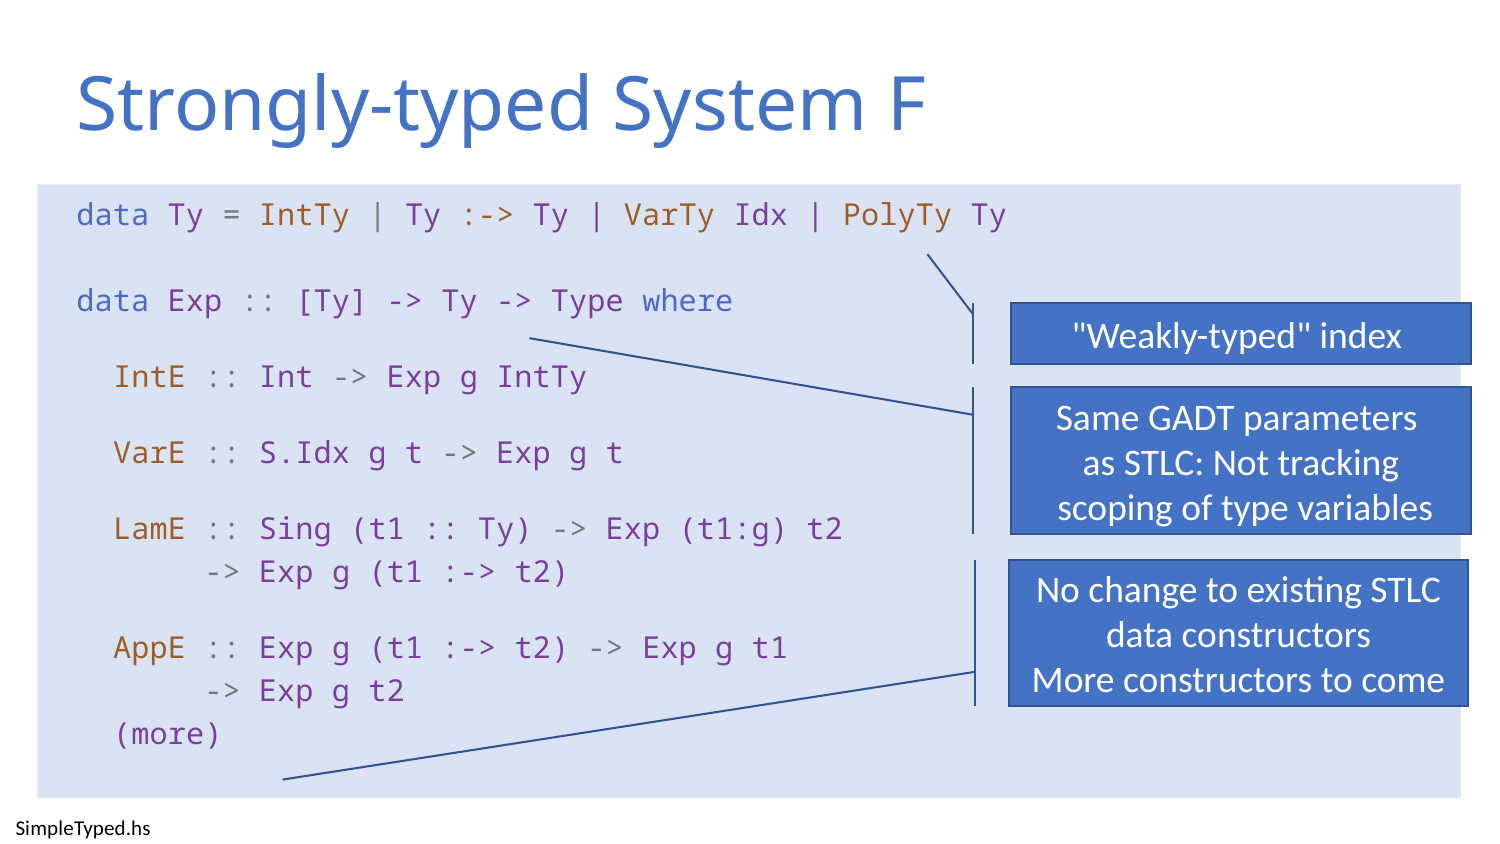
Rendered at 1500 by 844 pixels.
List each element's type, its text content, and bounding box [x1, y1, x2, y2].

text_box No change to existing STLC data constructors More constructors to come [1008, 559, 1469, 707]
text_box "Weakly-typed" index [1010, 302, 1472, 365]
text_box Same GADT parameters as STLC: Not tracking scoping of type variables [1010, 386, 1472, 535]
list data Ty = IntTy | Ty :-> Ty | VarTy Idx | PolyTy Ty data Exp :: [Ty] -> Ty -> Type where IntE :: Int -> Exp g IntTy VarE :: S.Idx g t -> Exp g t LamE :: Sing (t1 :: Ty) -> Exp (t1:g) t2 -> Exp g (t1 :-> t2) AppE :: Exp g (t1 :-> t2) -> Exp g t1 -> Exp g t2 (more) [61, 191, 1466, 760]
text_box [36, 183, 1462, 799]
title Strongly-typed System F [61, 39, 1356, 174]
text_box Same GADT parameters as STLC: Not tracking scoping of type variables [529, 337, 974, 534]
text_box "Weakly-typed" index [926, 253, 974, 364]
text_box SimpleTyped.hs [0, 806, 166, 844]
text_box No change to existing STLC data constructors More constructors to come [282, 559, 976, 781]
